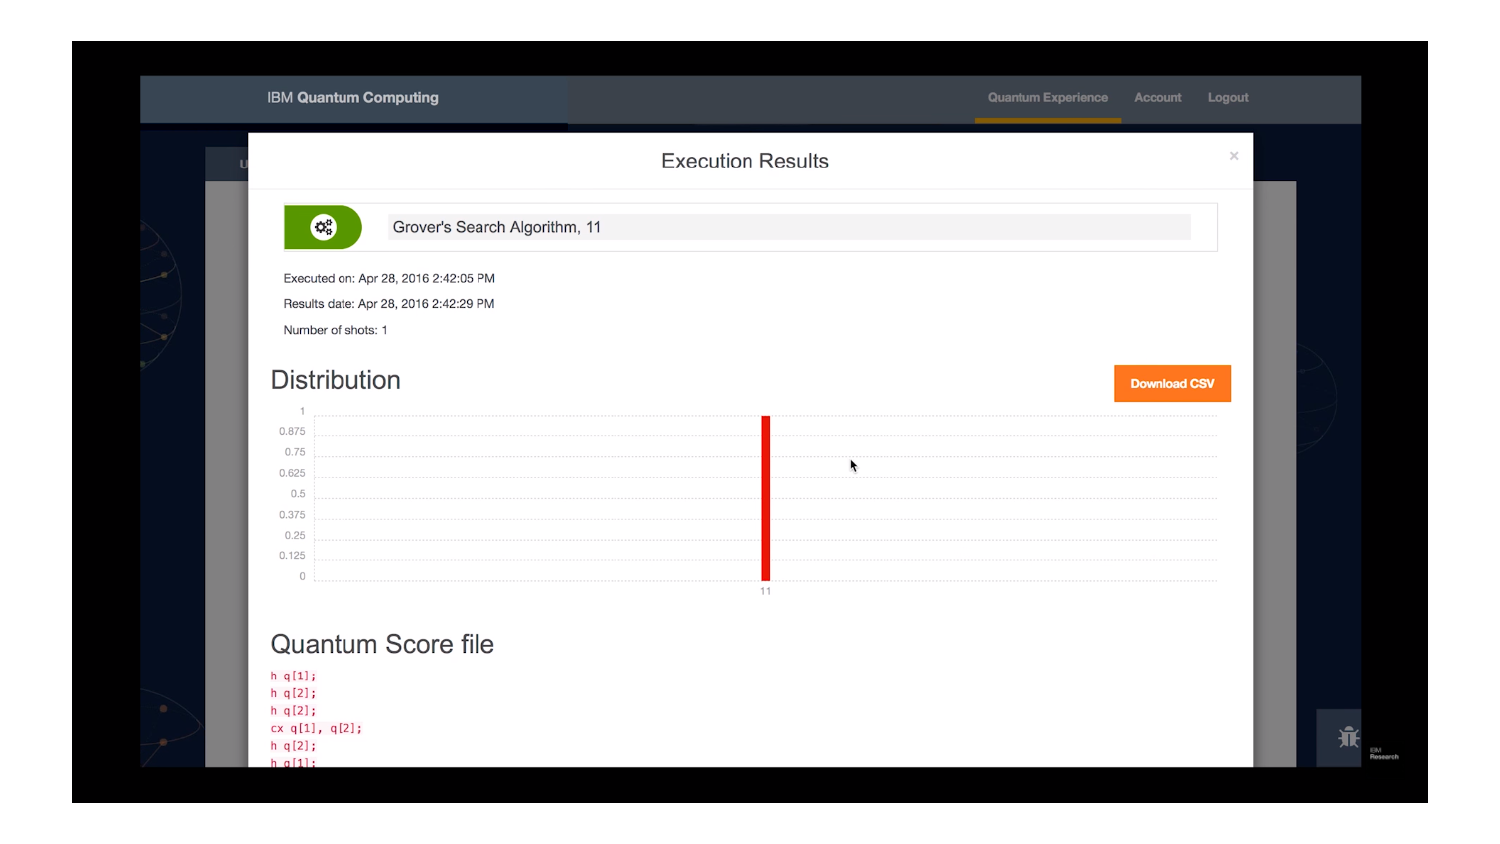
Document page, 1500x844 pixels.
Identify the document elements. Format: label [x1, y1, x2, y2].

picture [72, 40, 1428, 803]
